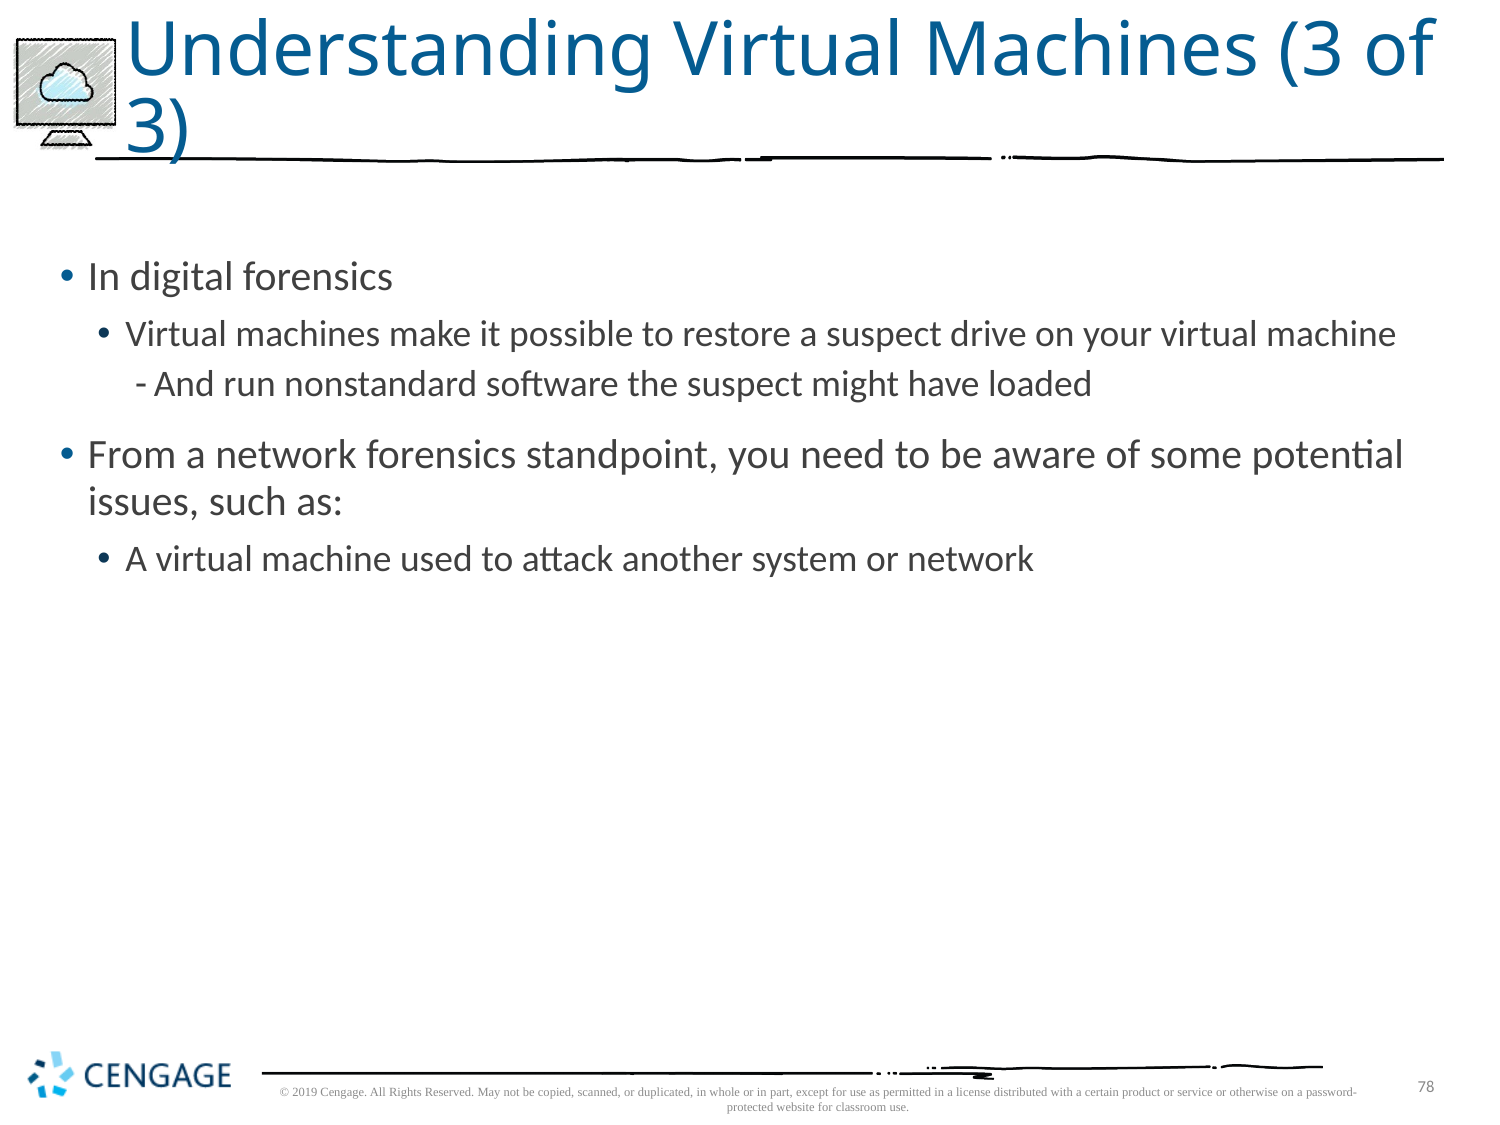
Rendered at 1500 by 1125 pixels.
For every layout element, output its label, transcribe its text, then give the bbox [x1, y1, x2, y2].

picture [95, 155, 1444, 163]
list In digital forensics Virtual machines make it possible to restore a suspect drive on your virtual machine And run nonstandard software the suspect might have loaded From a network forensics standpoint, you need to be aware of some potential issues, such as: A virtual machine used to attack another system or network [59, 252, 1441, 490]
slide_number 78 [1412, 1037, 1500, 1100]
picture [261, 1064, 1323, 1079]
footer © 2019 Cengage. All Rights Reserved. May not be copied, scanned, or duplicated, in whole or in part, except for use as permitted in a license distributed with a certain product or service or otherwise on a password-protected website for classroom use. [261, 1079, 1375, 1120]
picture [7, 1037, 244, 1111]
picture [12, 36, 117, 151]
title Understanding Virtual Machines (3 of 3) [125, 52, 1442, 130]
